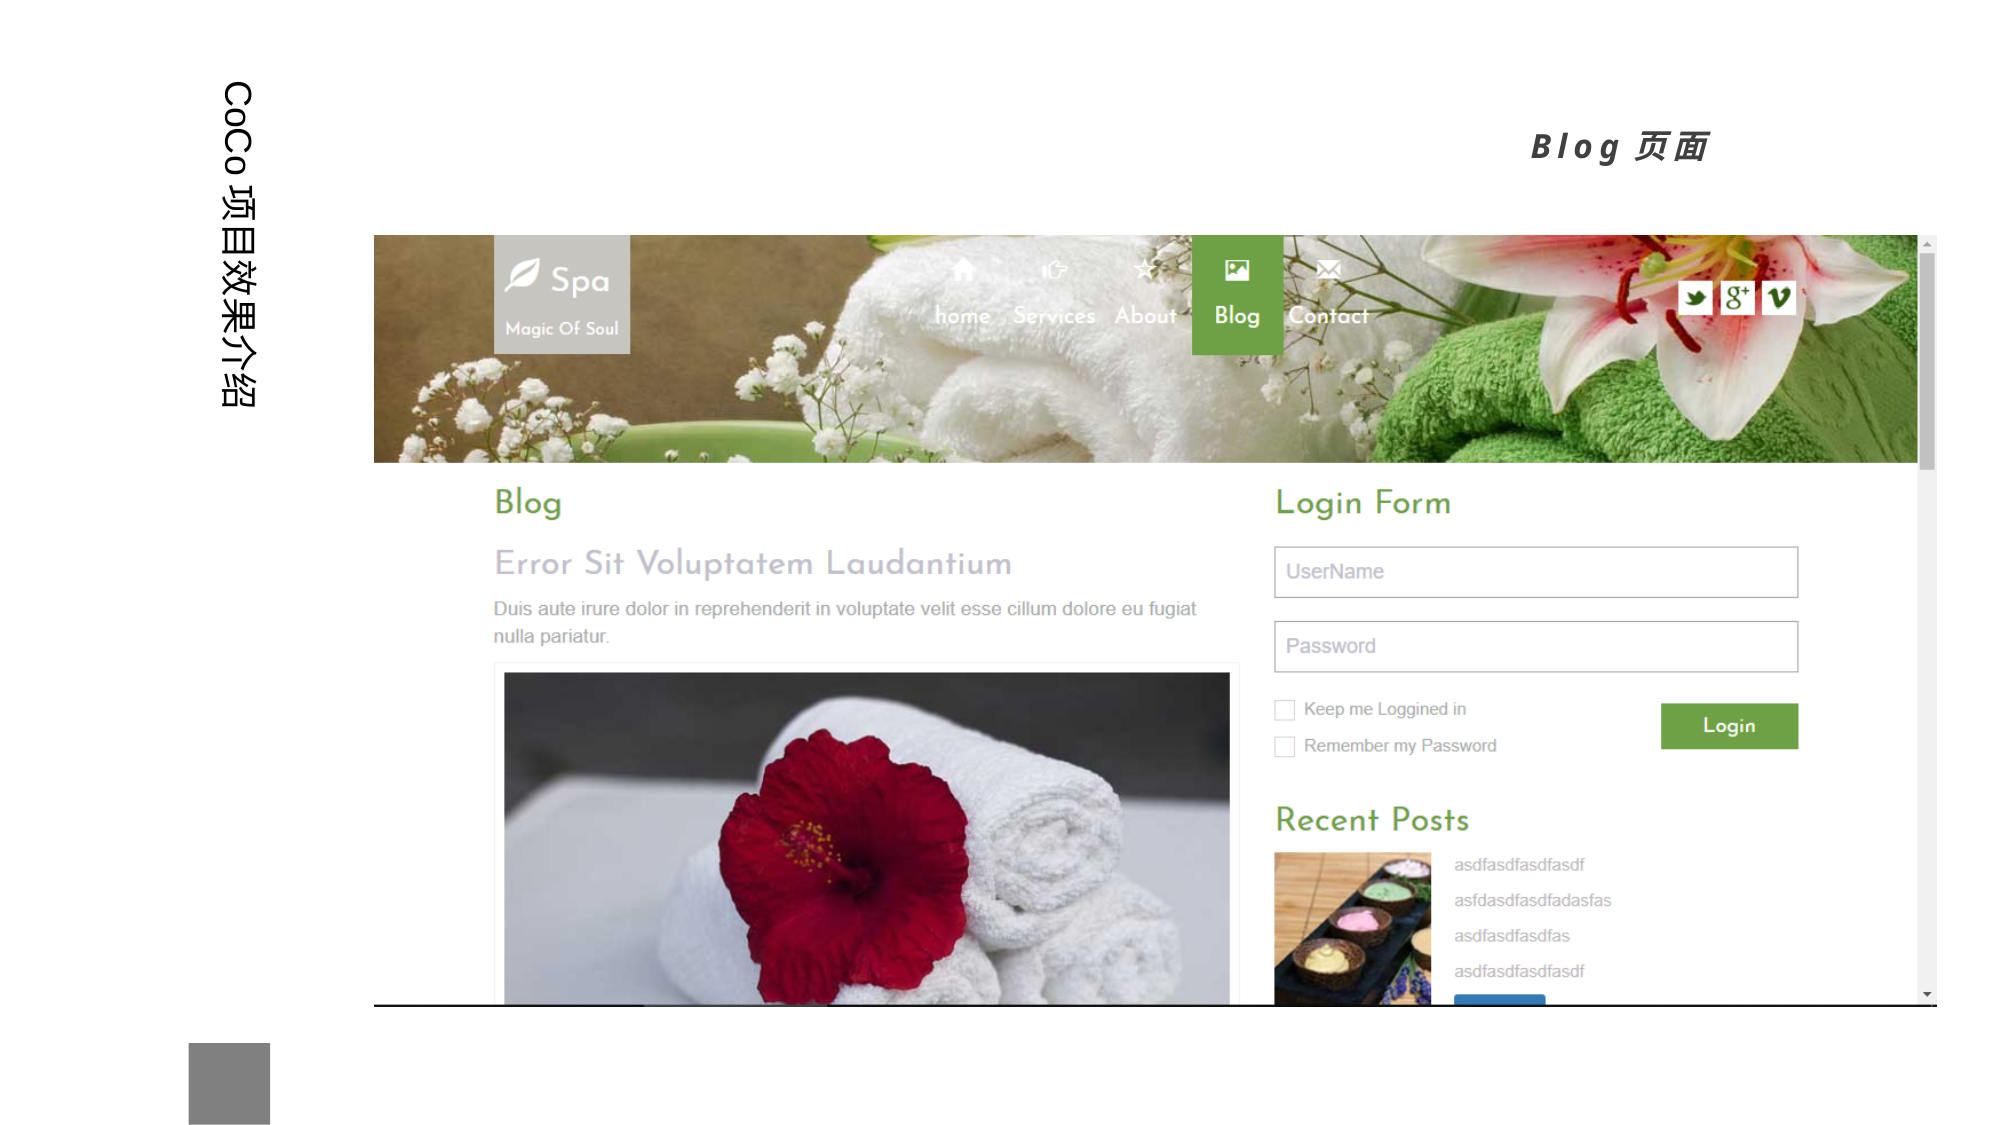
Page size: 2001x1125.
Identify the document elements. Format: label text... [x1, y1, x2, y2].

picture [374, 235, 1937, 1007]
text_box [1342, 117, 1895, 235]
text_box CoCo项目效果介绍 [194, 65, 271, 493]
text_box [188, 1042, 271, 1125]
